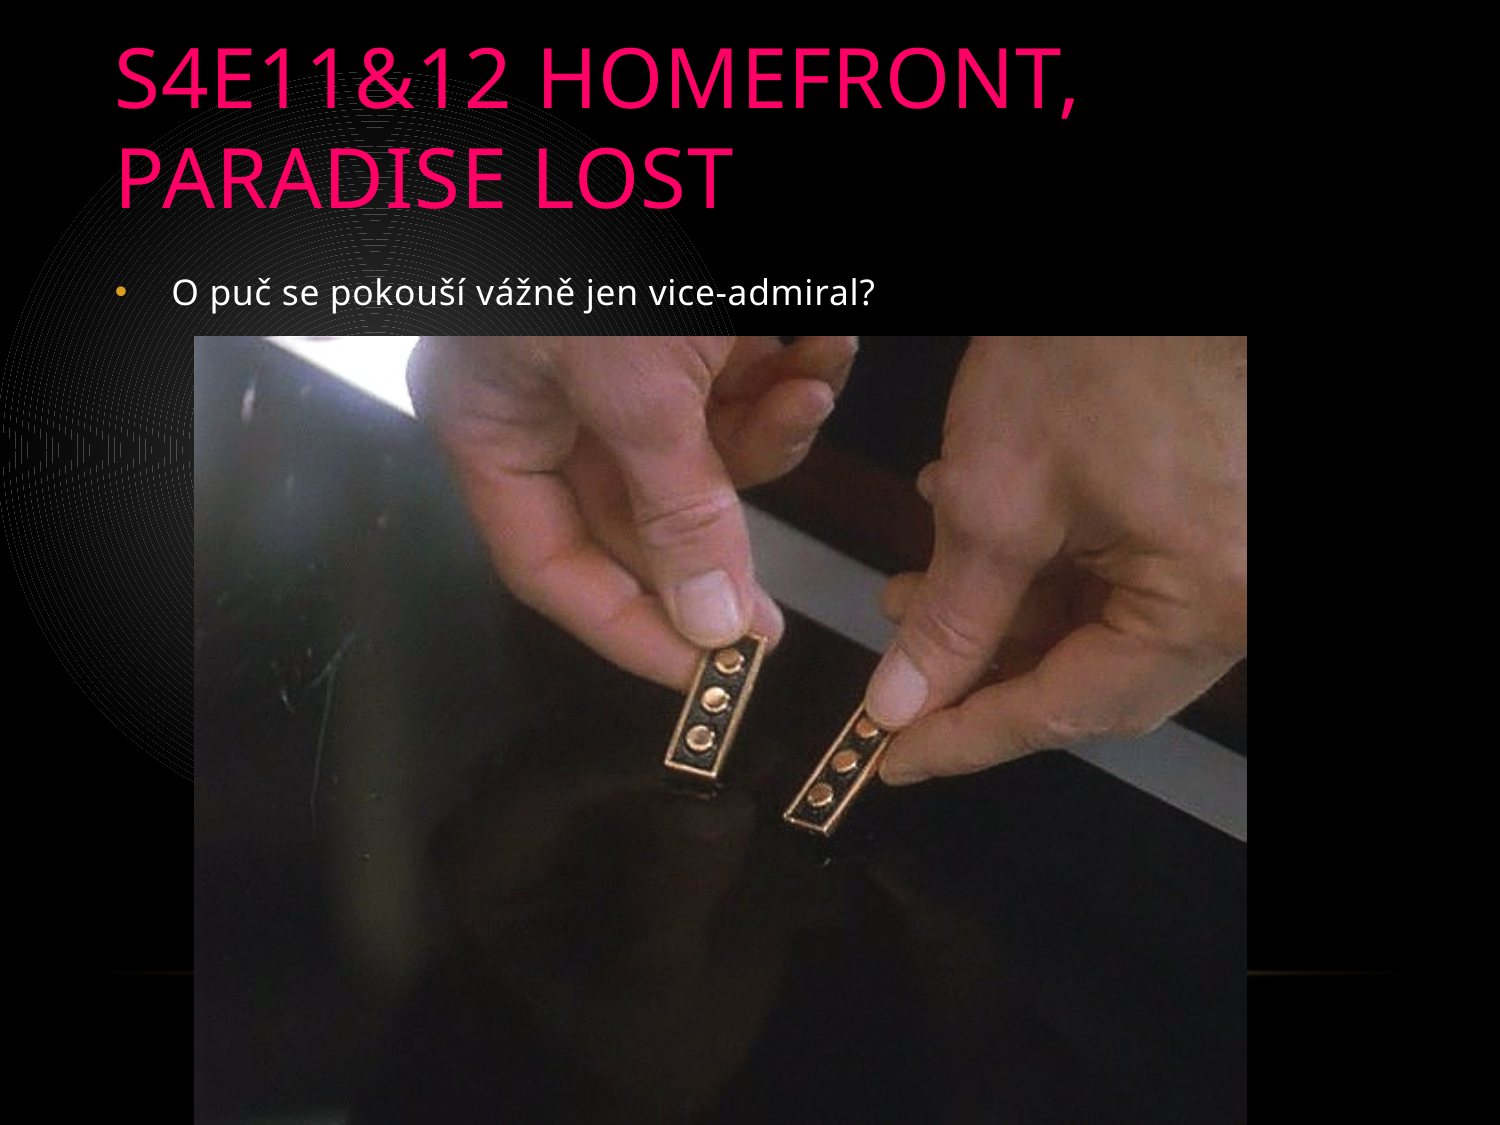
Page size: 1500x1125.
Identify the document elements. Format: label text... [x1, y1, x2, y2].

title S4E11&12 HOMEFRONT, PARADISE LOST [99, 45, 1400, 233]
list O puč se pokouší vážně jen vice-admiral? [99, 262, 1400, 938]
picture [0, 0, 1500, 1125]
